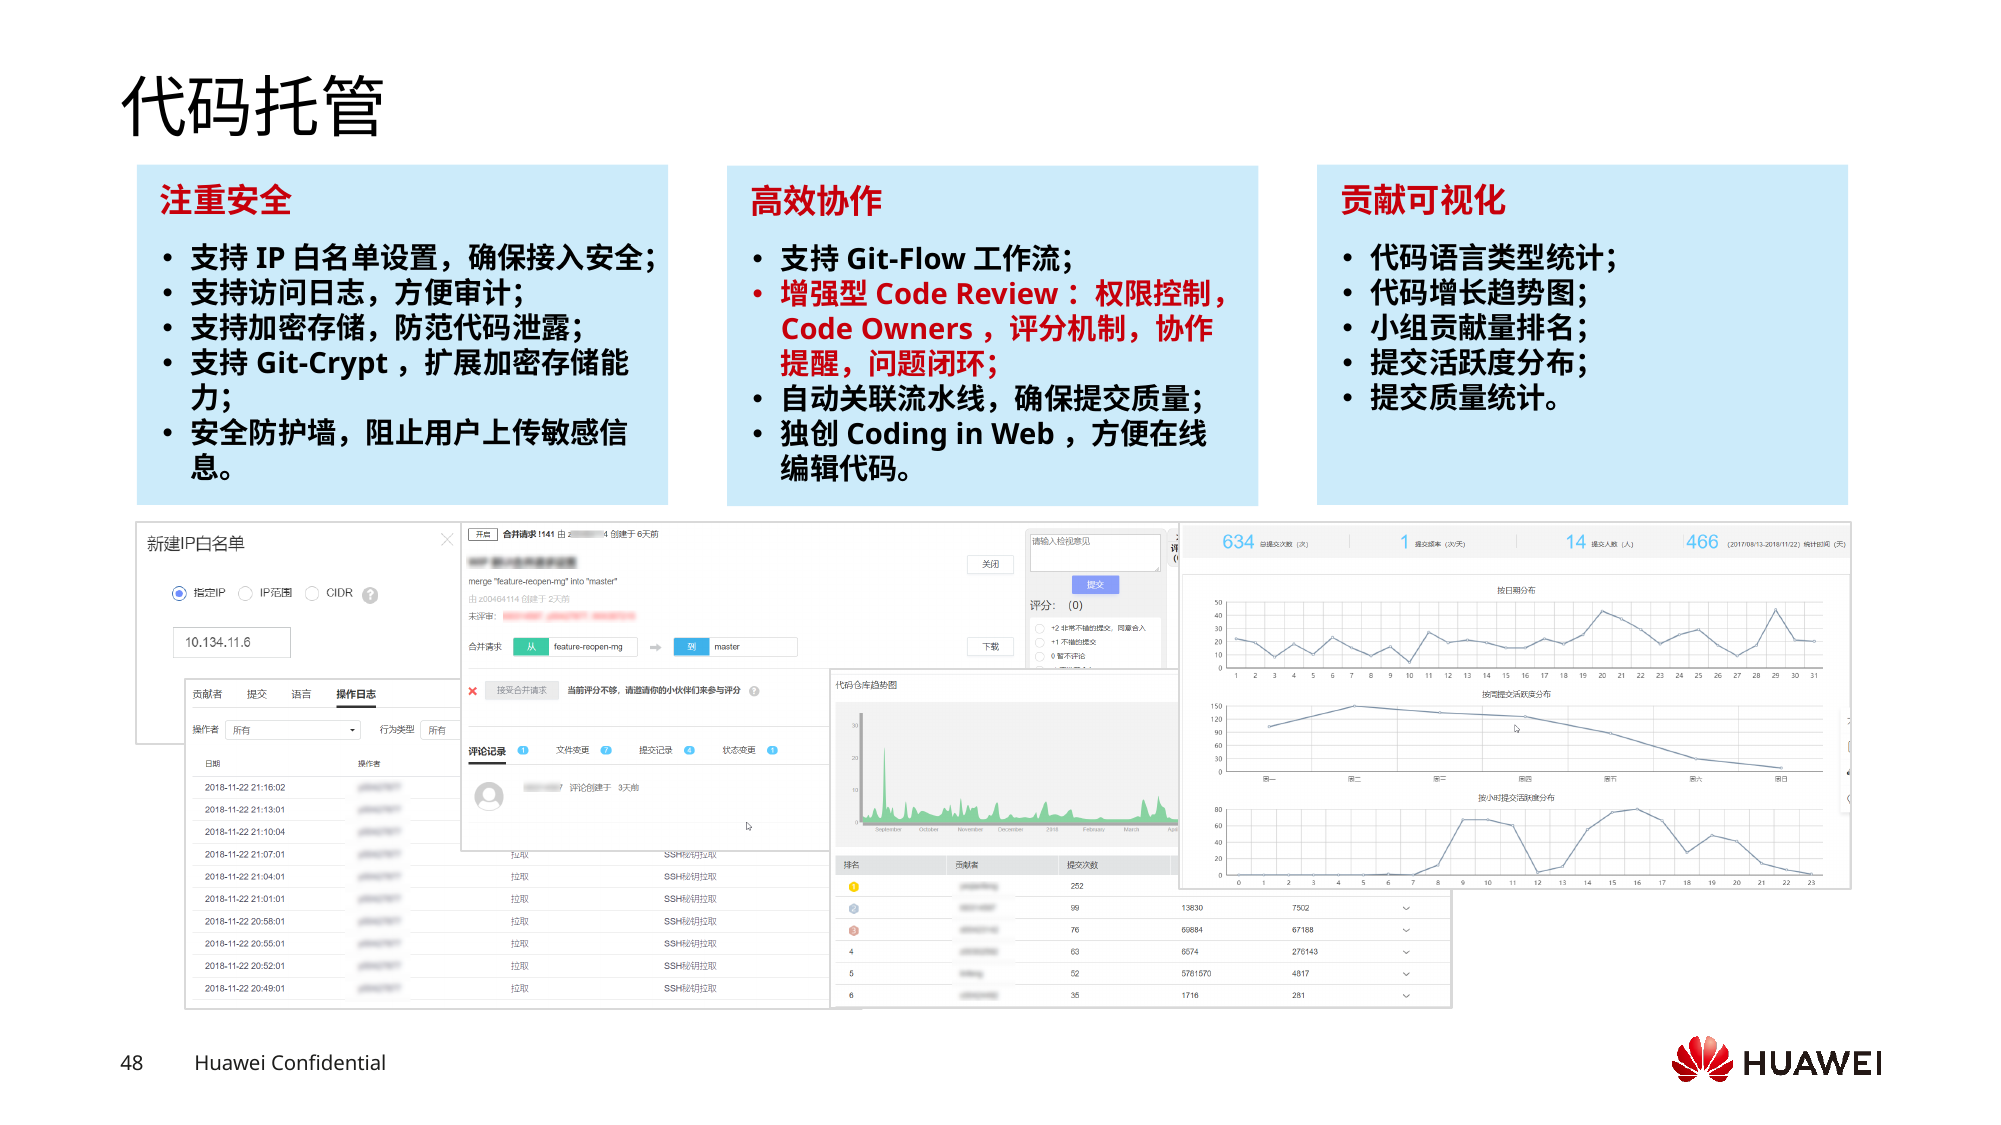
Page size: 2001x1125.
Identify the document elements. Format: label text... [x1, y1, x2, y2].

title 代码托管 [120, 73, 1880, 155]
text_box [136, 164, 1849, 522]
picture [1672, 1036, 1881, 1082]
picture [136, 522, 1850, 1009]
